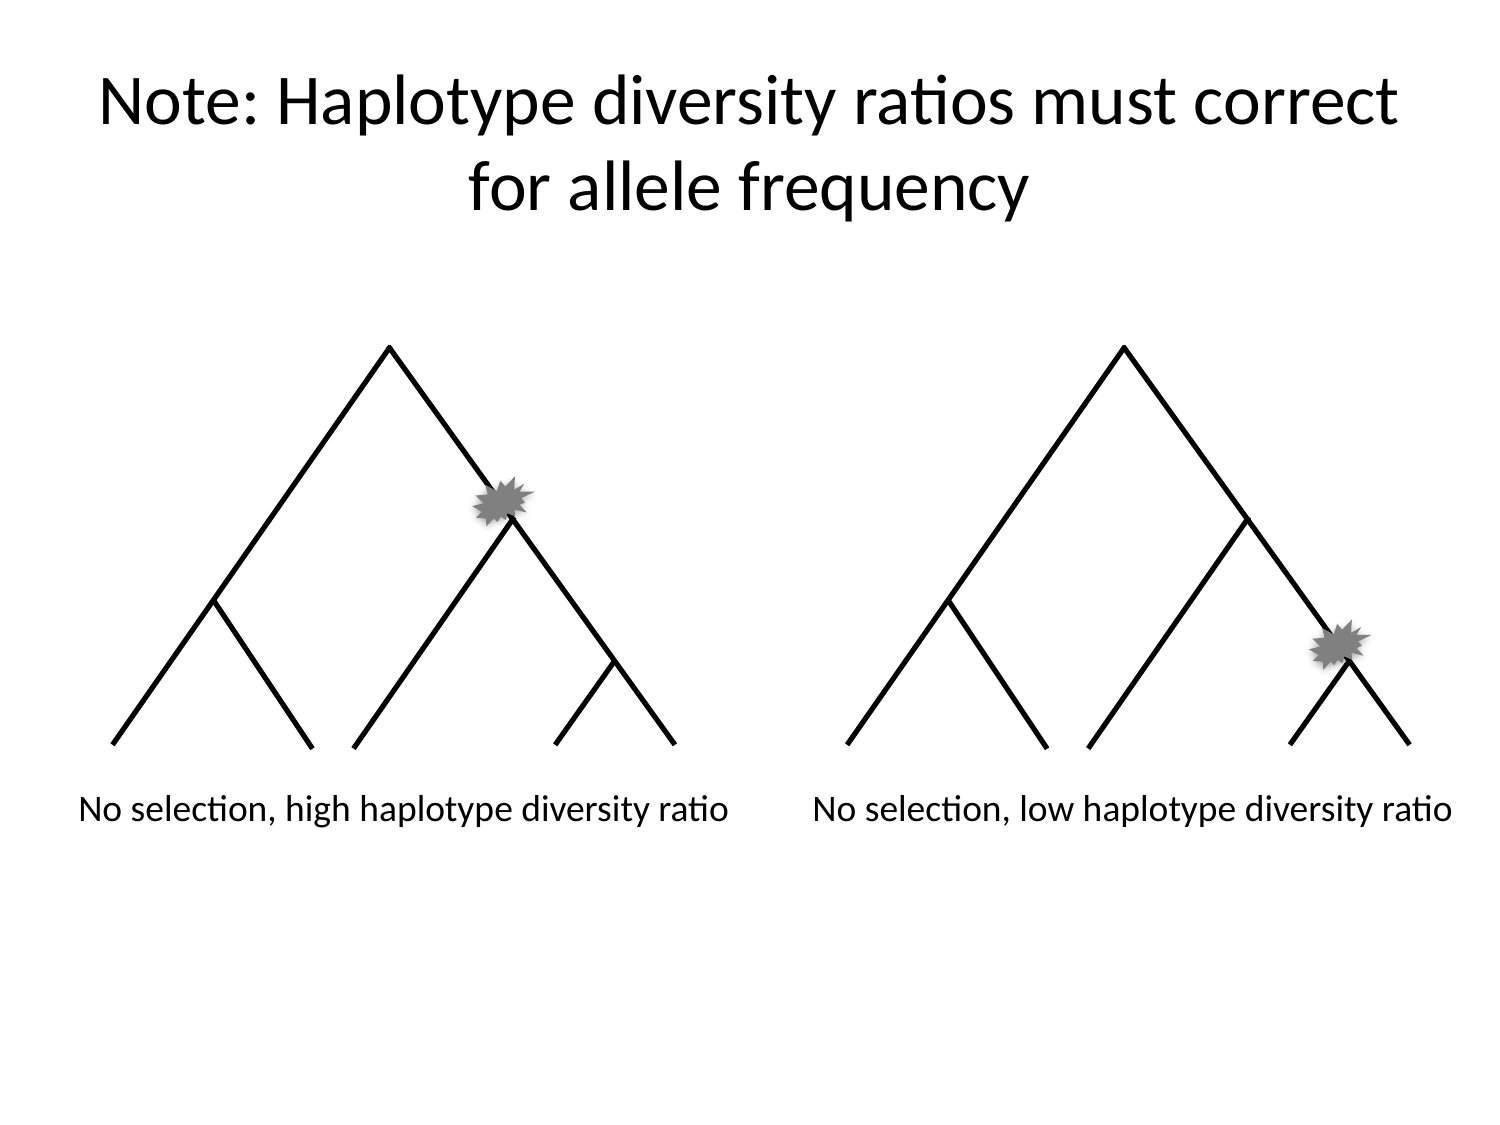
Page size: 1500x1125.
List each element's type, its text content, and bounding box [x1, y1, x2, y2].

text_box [112, 345, 676, 749]
text_box No selection, low haplotype diversity ratio [797, 776, 1469, 836]
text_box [212, 598, 313, 749]
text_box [946, 598, 1048, 749]
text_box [846, 345, 1410, 749]
text_box No selection, high haplotype diversity ratio [63, 776, 745, 836]
title Note: Haplotype diversity ratios must correct for allele frequency [75, 45, 1425, 233]
